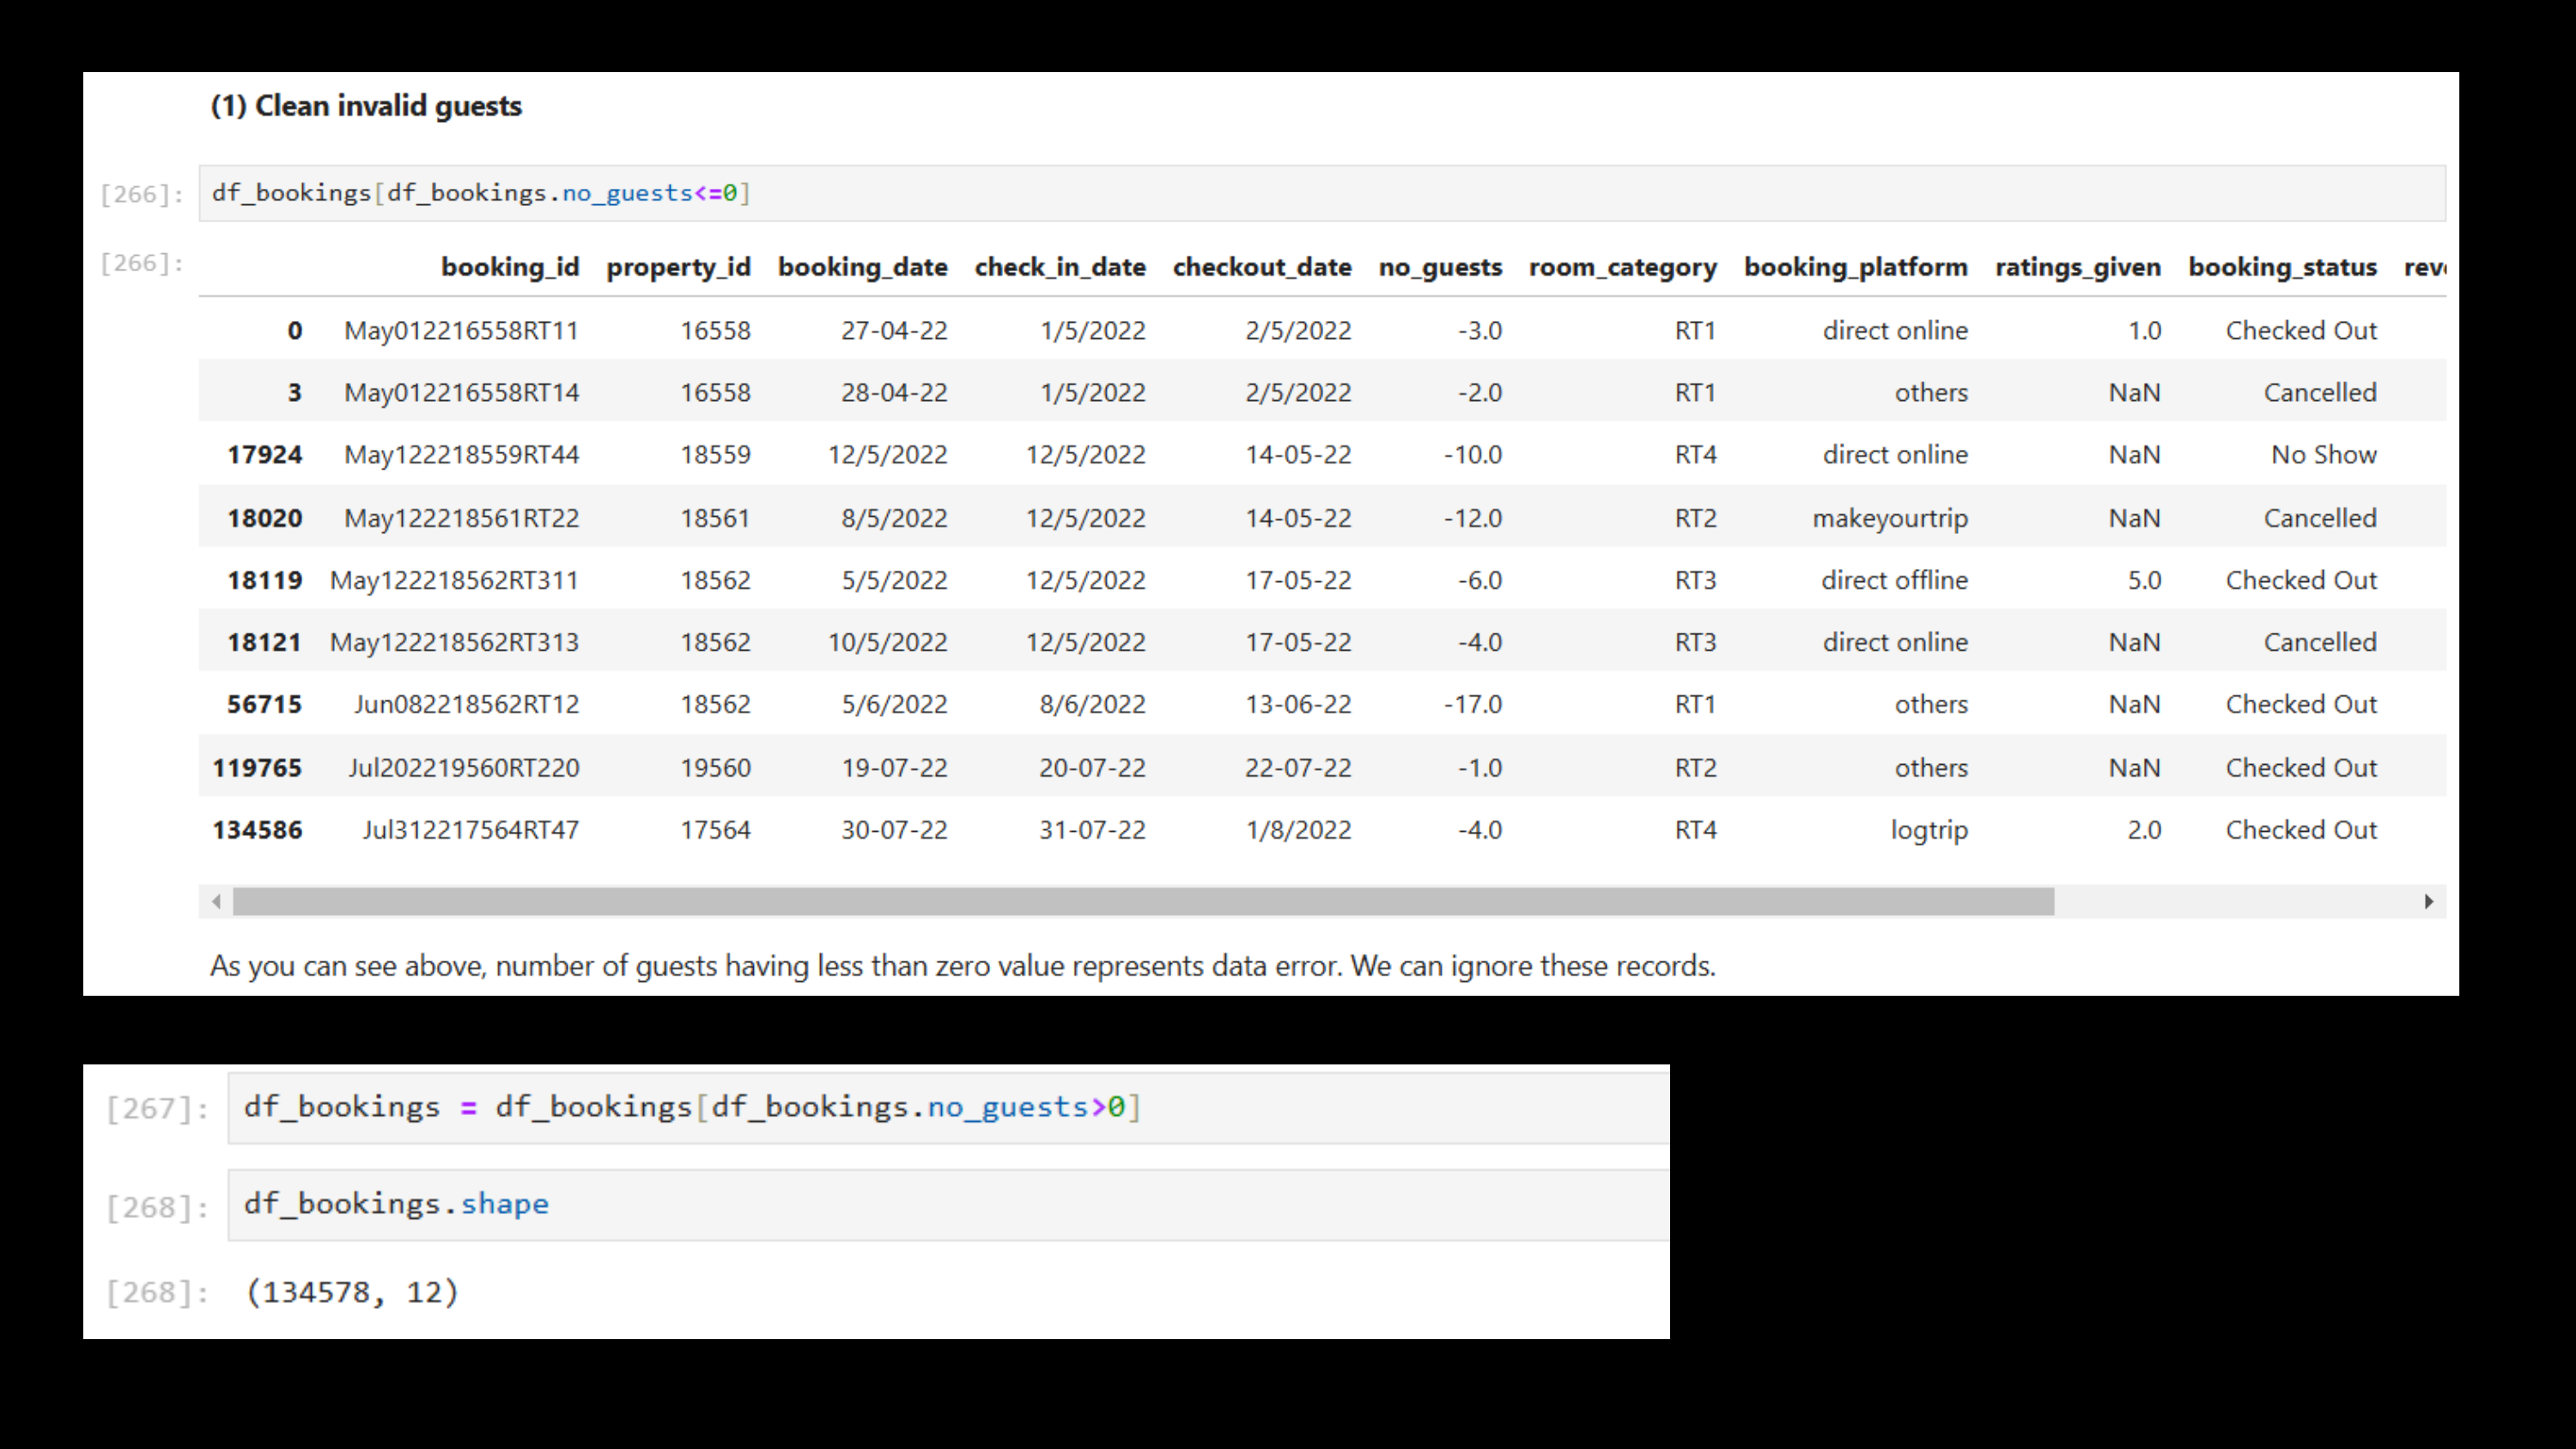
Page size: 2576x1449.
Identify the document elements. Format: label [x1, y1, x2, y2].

text_box [83, 1064, 1670, 1339]
text_box [83, 72, 2460, 997]
